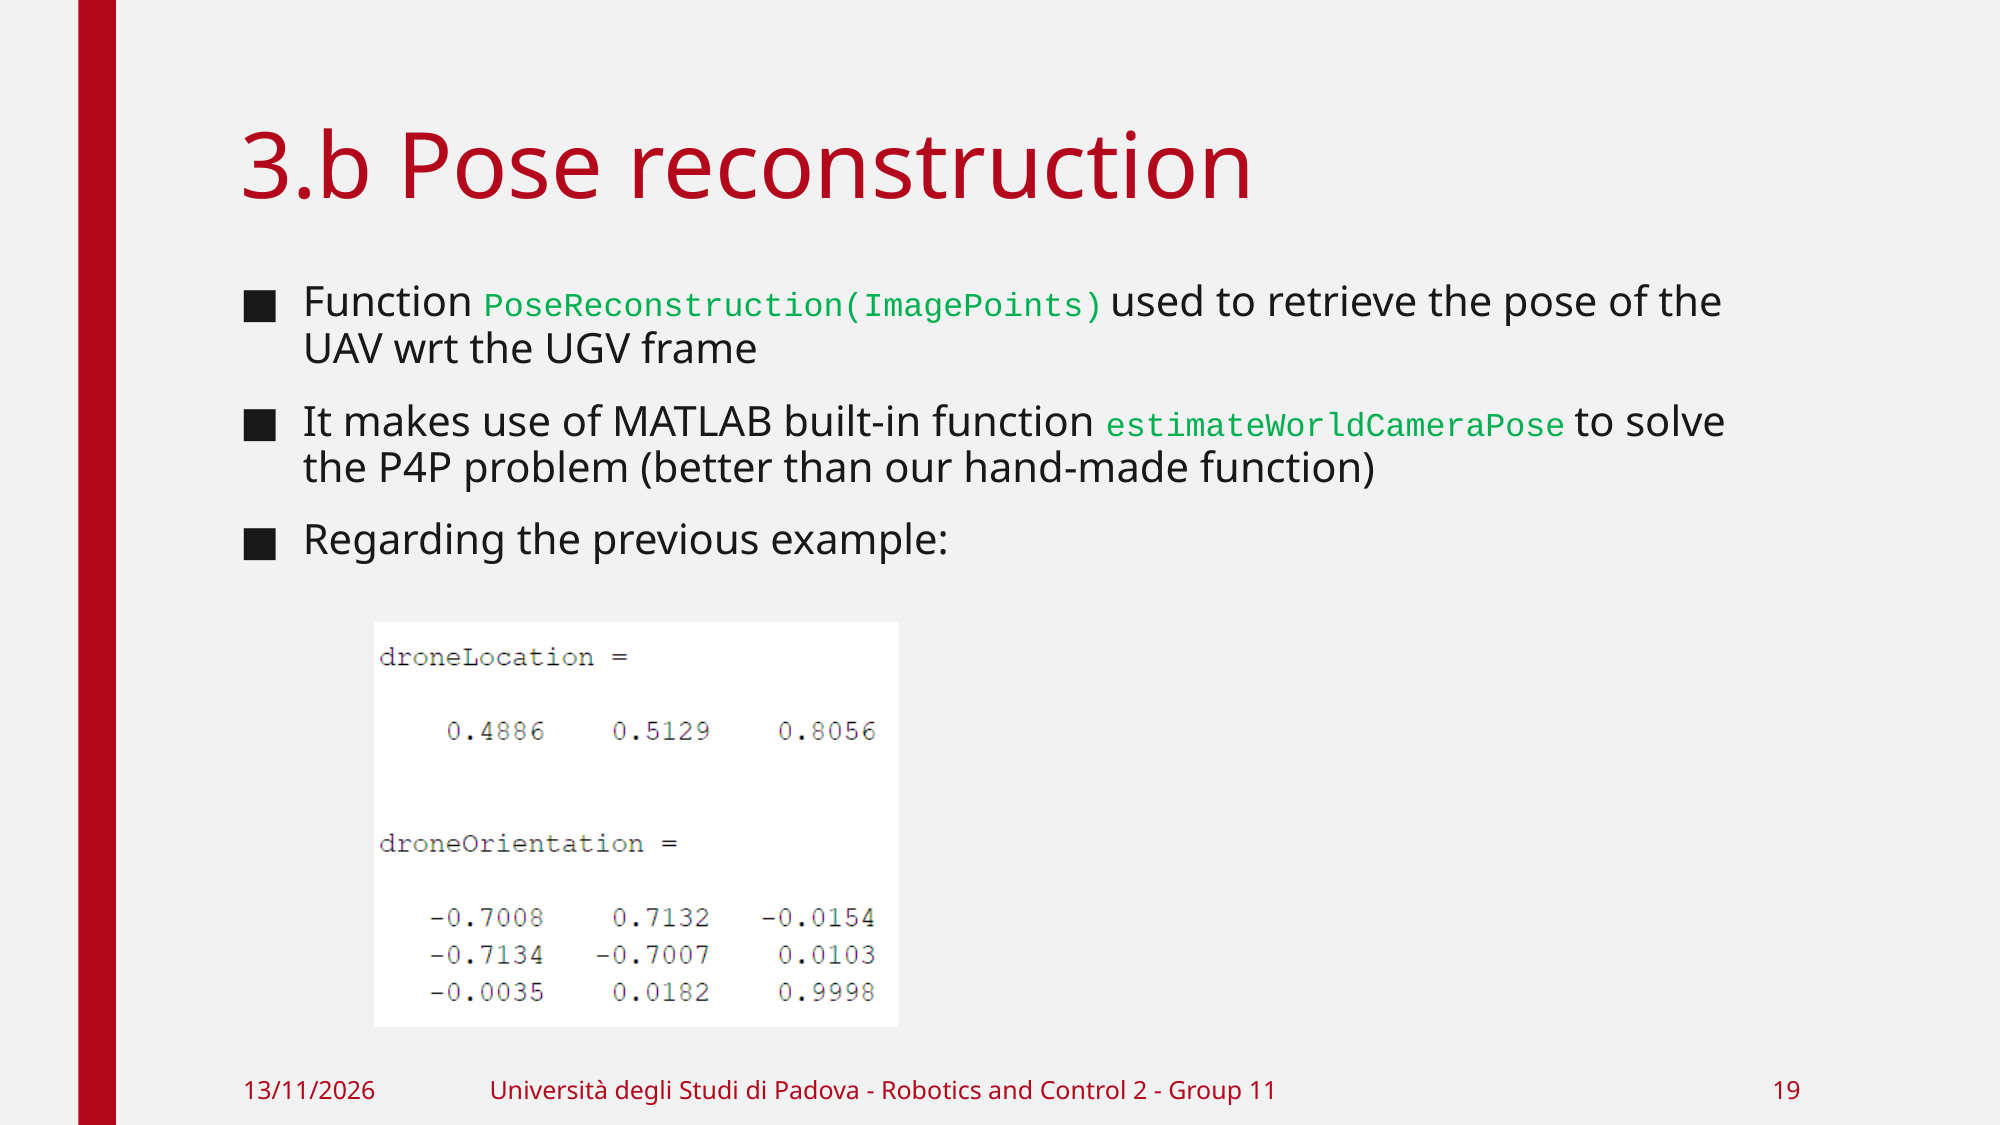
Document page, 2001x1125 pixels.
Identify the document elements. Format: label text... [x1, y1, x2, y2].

list Function PoseReconstruction(ImagePoints) used to retrieve the pose of the UAV wrt the UGV frame It makes use of MATLAB built-in function estimateWorldCameraPose to solve the P4P problem (better than our hand-made function) Regarding the previous example: [225, 271, 1800, 996]
picture [371, 621, 899, 1027]
footer Università degli Studi di Padova - Robotics and Control 2 - Group 11 [474, 1058, 1505, 1125]
title 3.b Pose reconstruction [225, 112, 1800, 244]
slide_number 19 [1553, 1058, 1816, 1125]
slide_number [228, 1058, 426, 1125]
